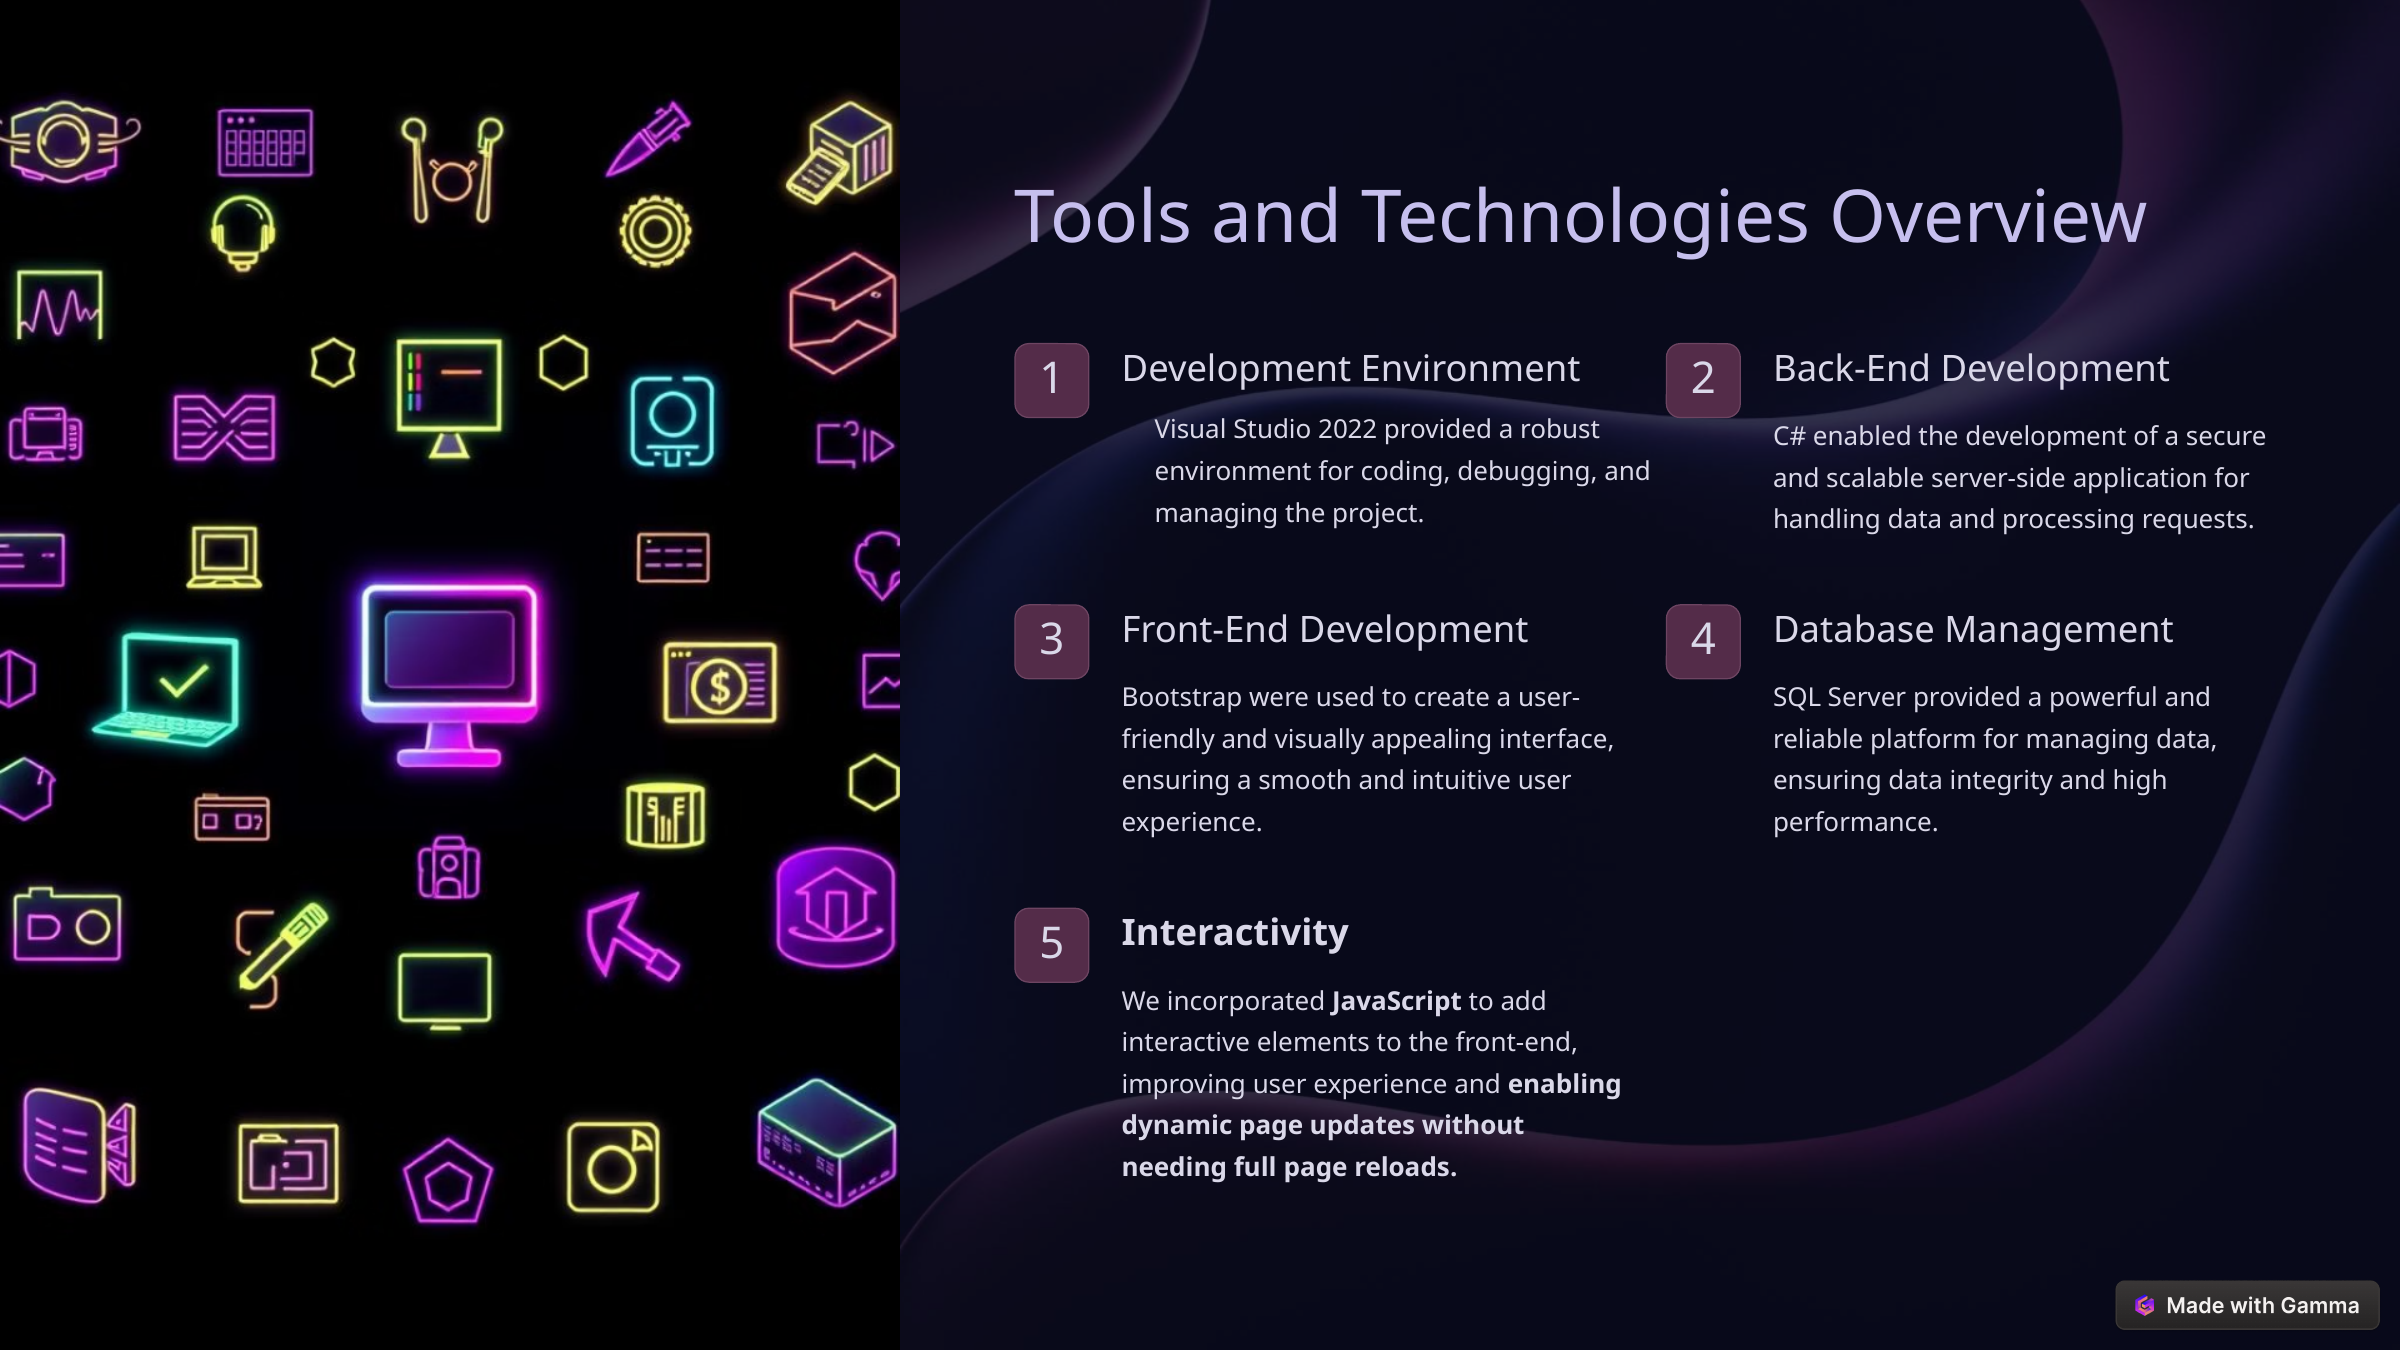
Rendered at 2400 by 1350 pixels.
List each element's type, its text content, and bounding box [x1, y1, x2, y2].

text_box 3 [1039, 619, 1065, 664]
text_box [1014, 908, 1089, 983]
text_box Visual Studio 2022 provided a robust environment for coding, debugging, and managing the project. [1154, 402, 1667, 529]
text_box Development Environment [1121, 343, 1594, 390]
picture [2106, 1271, 2389, 1339]
text_box [1666, 343, 1741, 418]
text_box 4 [1689, 619, 1717, 664]
picture [0, 0, 900, 1350]
text_box Interactivity [1121, 908, 1487, 954]
text_box Back-End Development [1773, 343, 2191, 390]
text_box SQL Server provided a powerful and reliable platform for managing data, ensuring data integrity and high performance. [1773, 670, 2285, 797]
text_box Tools and Technologies Overview [1014, 166, 2214, 258]
text_box [1014, 343, 1089, 418]
text_box C# enabled the development of a secure and scalable server-side application for handling data and processing requests. [1773, 408, 2285, 535]
text_box Front-End Development [1121, 604, 1546, 651]
text_box Bootstrap were used to create a user-friendly and visually appealing interface, ensuring a smooth and intuitive user experience. [1121, 670, 1634, 839]
text_box 5 [1039, 923, 1065, 968]
text_box We incorporated JavaScript to add interactive elements to the front-end, improving user experience and enabling dynamic page updates without needing full page reloads. [1121, 973, 1634, 1142]
text_box [1014, 604, 1089, 679]
text_box [1666, 604, 1741, 679]
text_box 1 [1043, 358, 1061, 403]
text_box Database Management [1773, 604, 2182, 651]
text_box 2 [1690, 358, 1717, 403]
